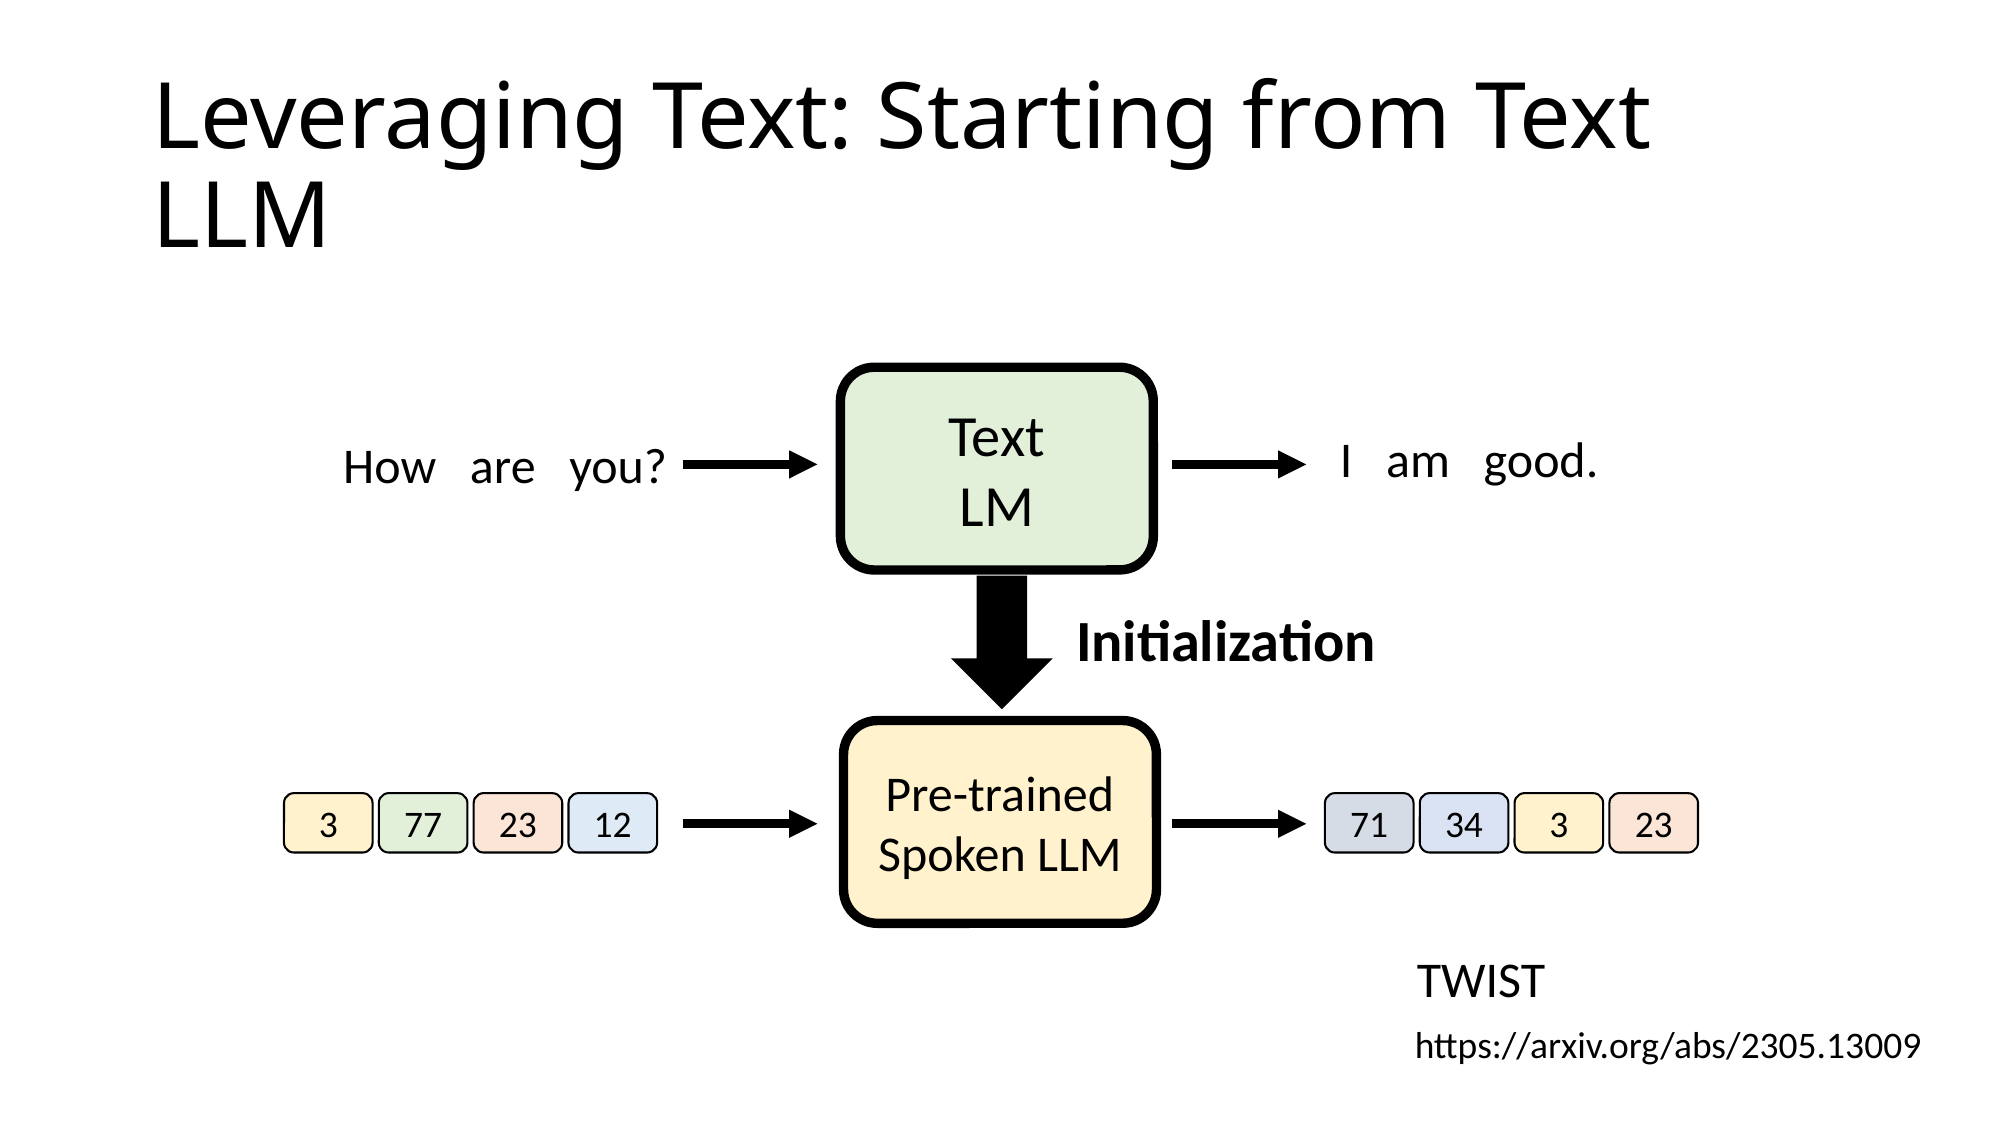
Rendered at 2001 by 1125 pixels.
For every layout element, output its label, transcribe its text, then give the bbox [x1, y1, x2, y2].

text_box Pre-trained Spoken LLM [843, 719, 1158, 924]
text_box How are you? [328, 425, 1003, 501]
text_box 77 [377, 792, 469, 854]
text_box [951, 575, 1053, 710]
text_box 23 [472, 792, 564, 854]
text_box 12 [567, 792, 659, 854]
text_box Text LM [839, 366, 1154, 571]
text_box 3 [1513, 792, 1605, 854]
text_box https://arxiv.org/abs/2305.13009 [1400, 1013, 2000, 1073]
text_box 71 [1323, 792, 1415, 854]
text_box TWIST [1402, 939, 1698, 1015]
text_box 34 [1418, 792, 1510, 854]
title Leveraging Text: Starting from Text LLM [137, 59, 1863, 278]
text_box Initialization [1061, 595, 1403, 681]
text_box 3 [282, 792, 374, 854]
text_box 23 [1608, 792, 1700, 854]
text_box I am good. [1325, 419, 2000, 495]
